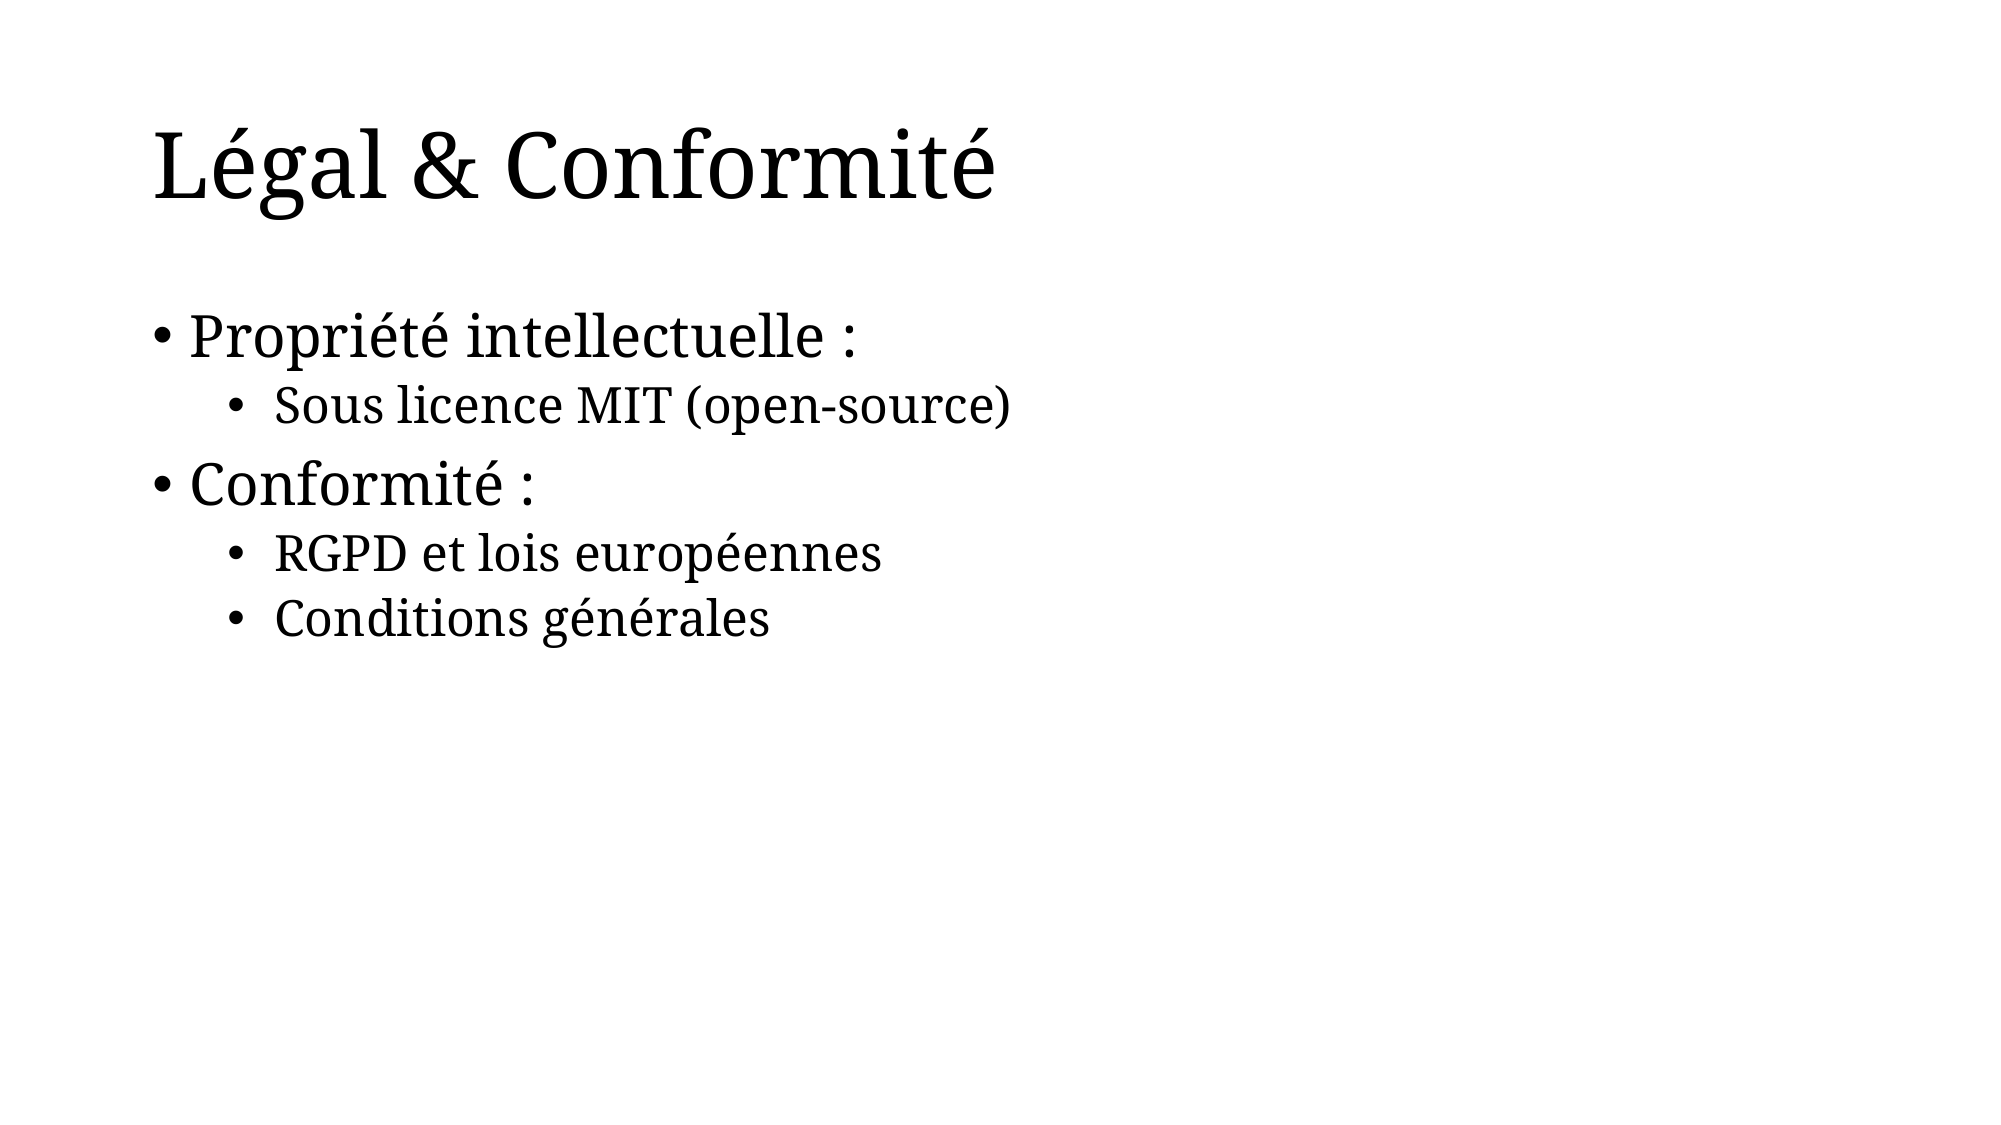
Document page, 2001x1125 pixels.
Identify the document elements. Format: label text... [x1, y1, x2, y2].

list Propriété intellectuelle : Sous licence MIT (open-source) Conformité : RGPD et lois européennes Conditions générales [137, 299, 1863, 1014]
title Légal & Conformité [137, 59, 1863, 278]
